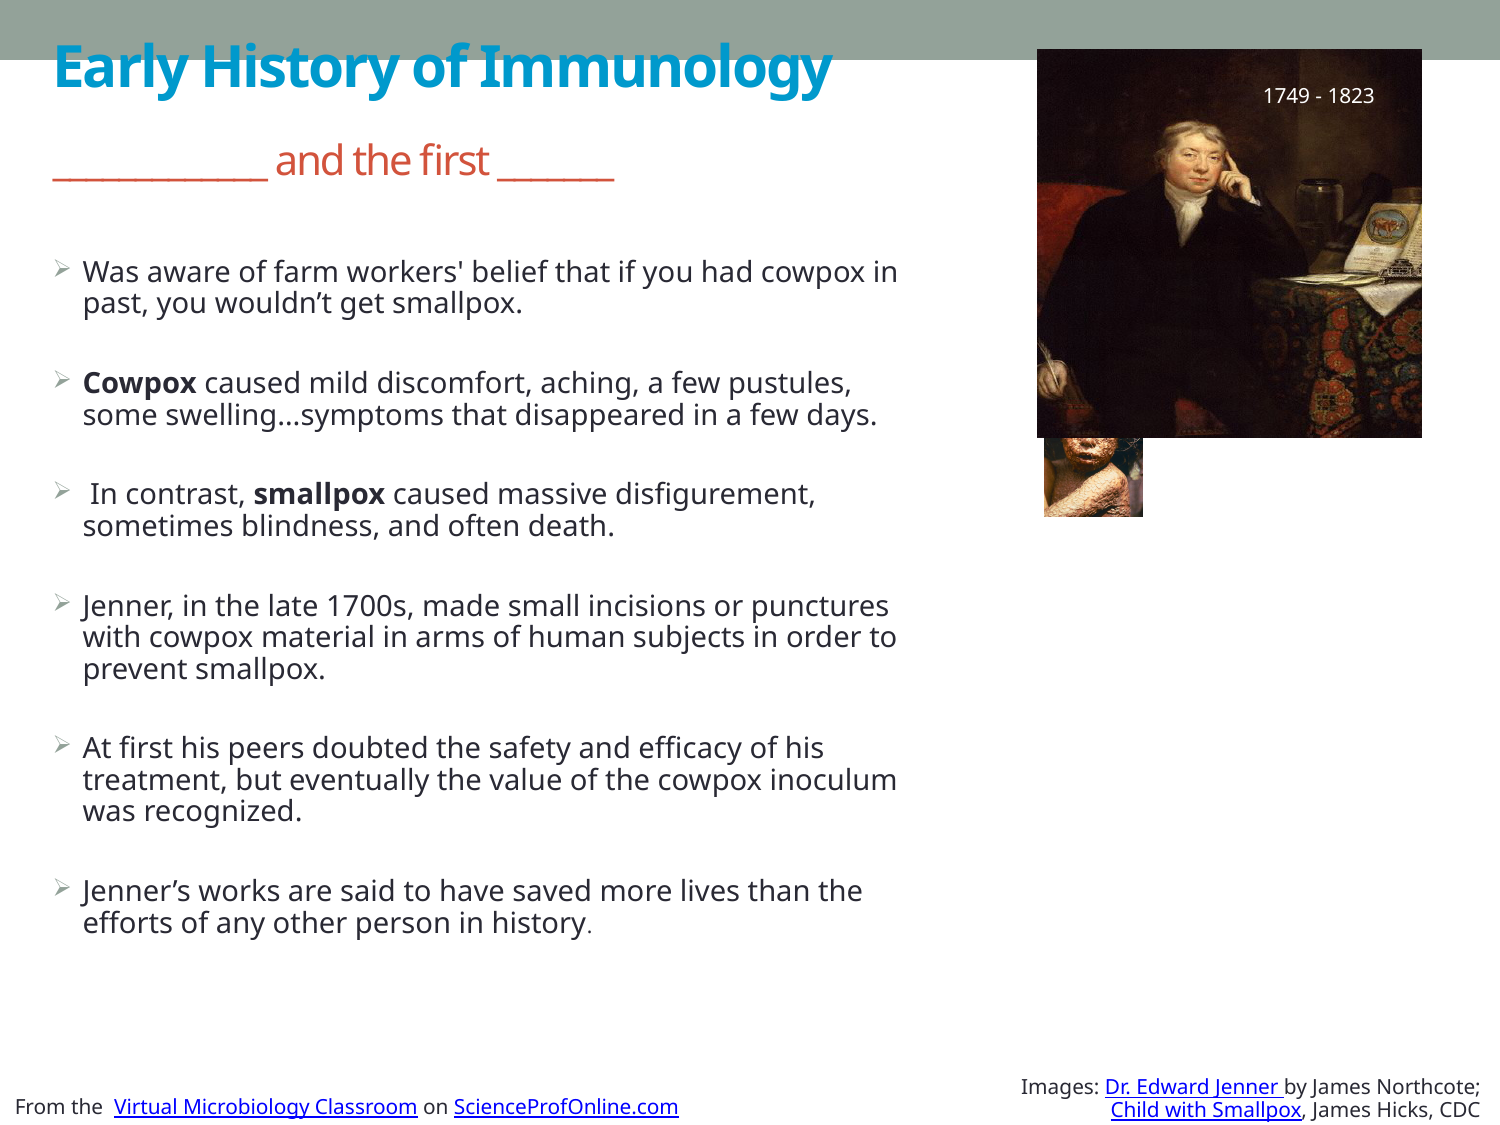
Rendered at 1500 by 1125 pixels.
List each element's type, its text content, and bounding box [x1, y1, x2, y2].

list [1044, 446, 1144, 517]
list Was aware of farm workers' belief that if you had cowpox in past, you wouldn’t get smallpox. Cowpox caused mild discomfort, aching, a few pustules, some swelling…symptoms that disappeared in a few days. In contrast, smallpox caused massive disfigurement, sometimes blindness, and often death. Jenner, in the late 1700s, made small incisions or punctures with cowpox material in arms of human subjects in order to prevent smallpox. At first his peers doubted the safety and efficacy of his treatment, but eventually the value of the cowpox inoculum was recognized. Jenner’s works are said to have saved more lives than the efforts of any other person in history. [37, 249, 925, 1063]
text_box Images: Dr. Edward Jenner by James Northcote; Child with Smallpox, James Hicks, CDC [988, 1069, 1500, 1125]
picture [1037, 49, 1422, 438]
text_box From the Virtual Microbiology Classroom on ScienceProfOnline.com [0, 1086, 763, 1125]
title Early History of Immunology _____________ and the first _______ [37, 37, 1388, 225]
